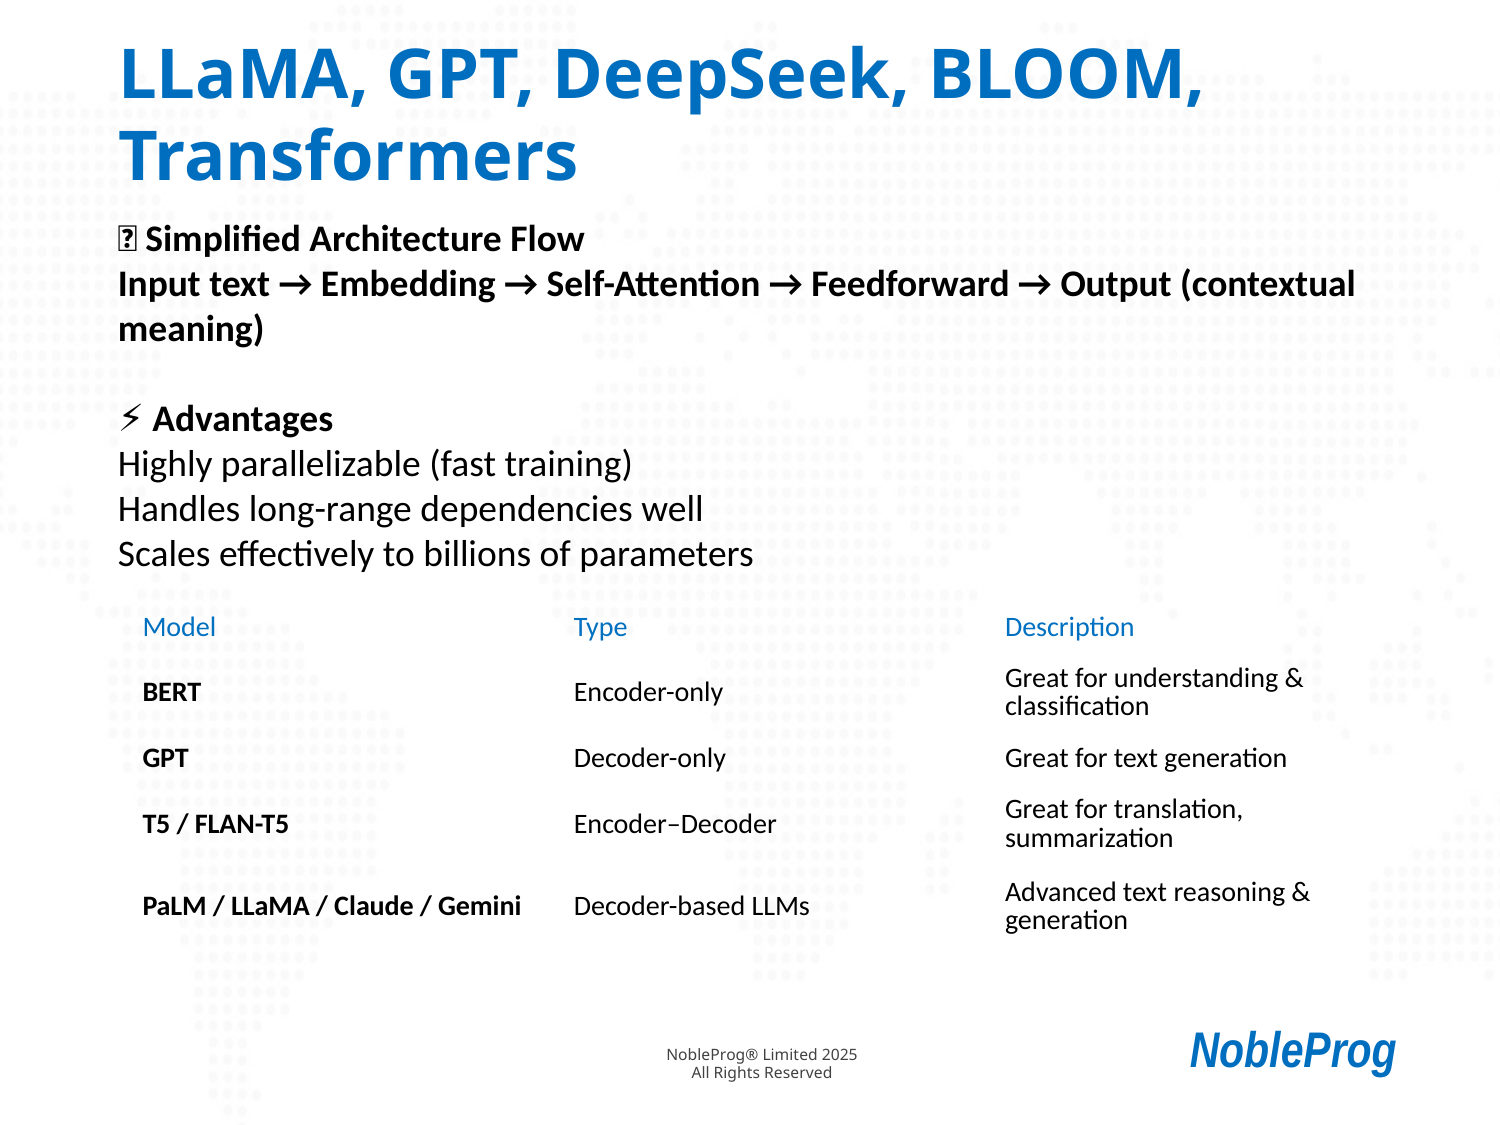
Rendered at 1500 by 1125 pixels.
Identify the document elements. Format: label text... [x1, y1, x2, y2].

table_cell GPT [128, 736, 559, 785]
table_header Model [128, 605, 559, 654]
table_cell Advanced text reasoning & generation [990, 867, 1421, 950]
title LLaMA, GPT, DeepSeek, BLOOM, Transformers [103, 3, 1397, 206]
table_cell Encoder–Decoder [559, 785, 990, 867]
table_cell T5 / FLAN-T5 [128, 785, 559, 867]
table_cell PaLM / LLaMA / Claude / Gemini [128, 867, 559, 950]
table_cell Decoder-only [559, 736, 990, 785]
table_cell BERT [128, 654, 559, 736]
table_cell Great for text generation [990, 736, 1421, 785]
table_cell Encoder-only [559, 654, 990, 736]
table_header Type [559, 605, 990, 654]
table_cell Decoder-based LLMs [559, 867, 990, 950]
text_box 🧩 Simplified Architecture Flow Input text → Embedding → Self-Attention → Feedforward → Output (contextual meaning) ⚡ Advantages Highly parallelizable (fast training) Handles long-range dependencies well Scales effectively to billions of parameters [103, 206, 1446, 626]
table_cell Great for translation, summarization [990, 785, 1421, 867]
table_cell Great for understanding & classification [990, 654, 1421, 736]
table_header Description [990, 605, 1421, 654]
